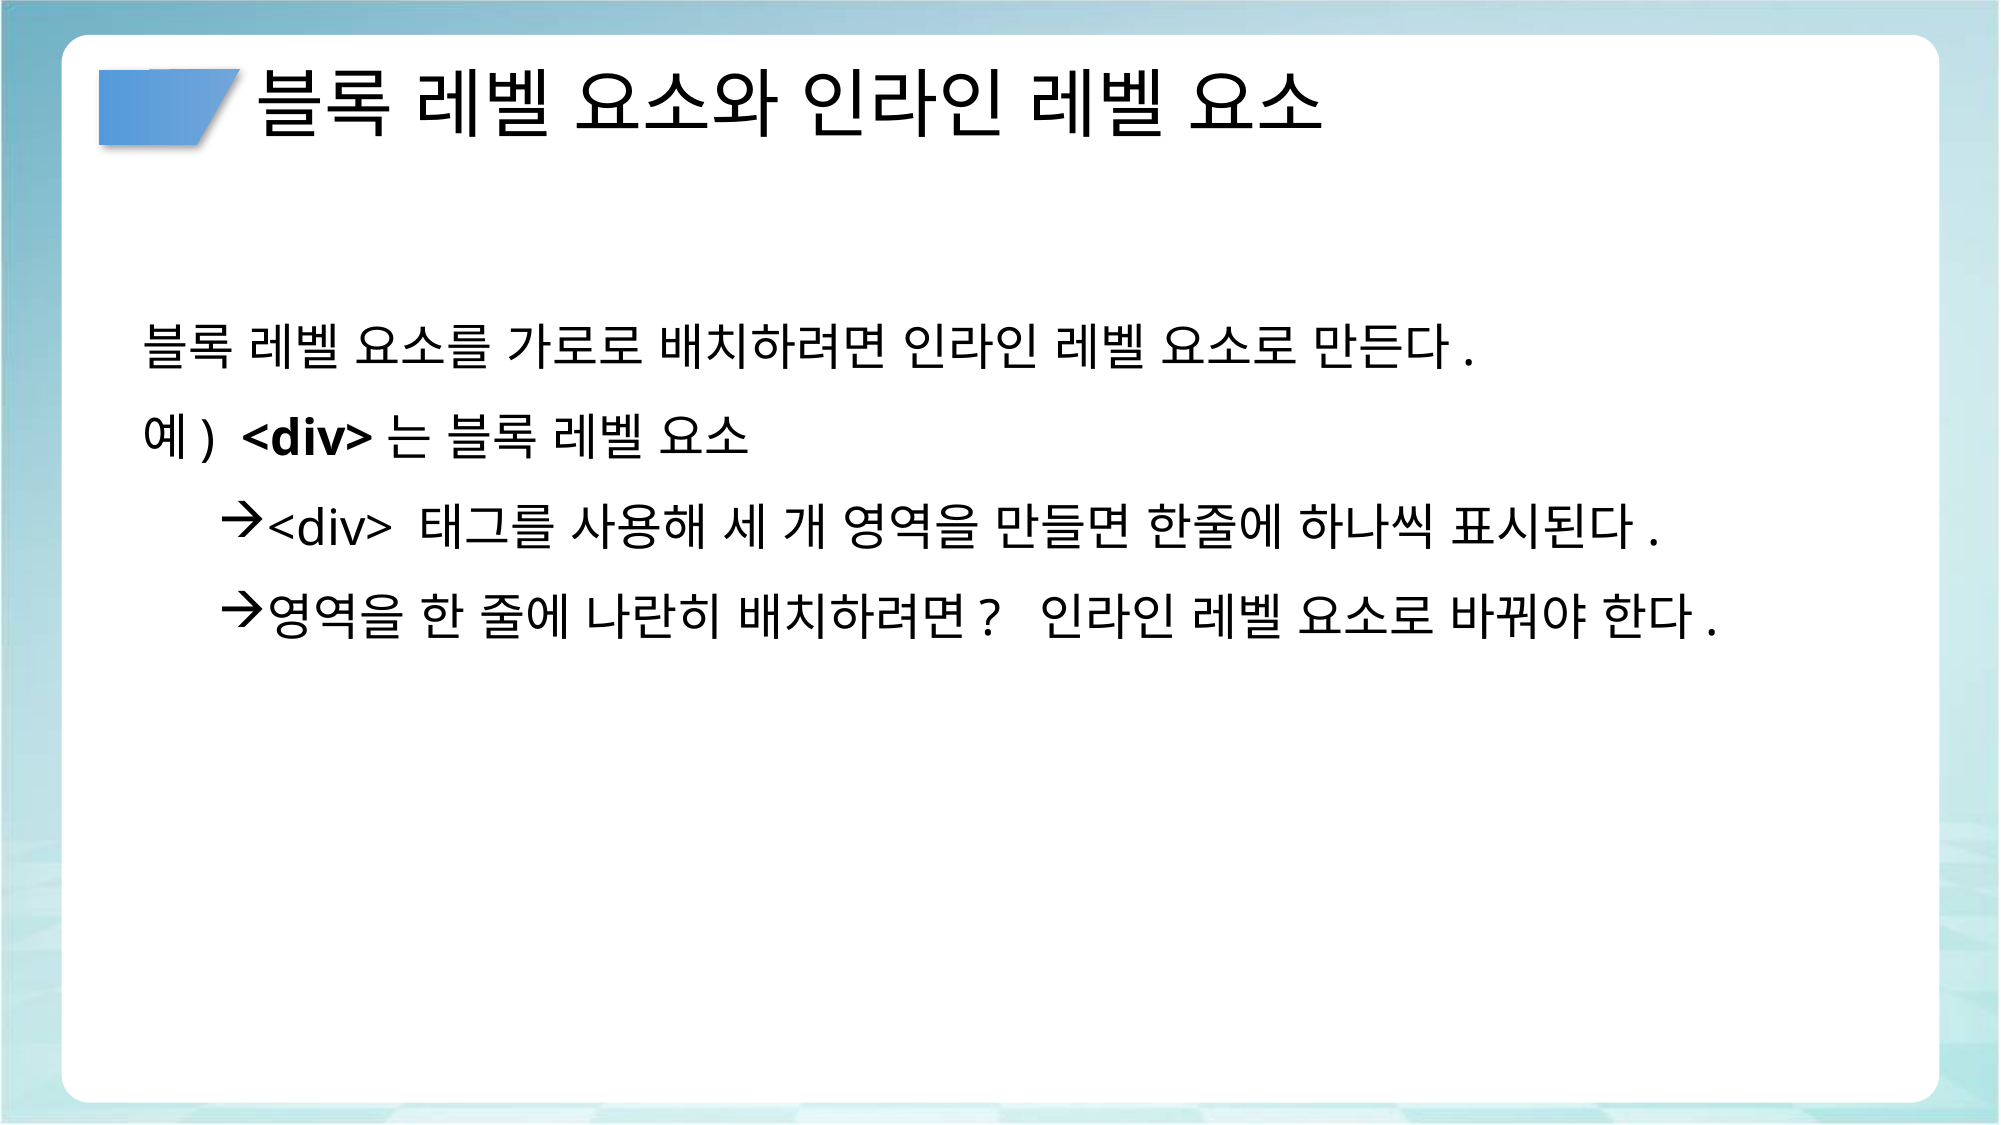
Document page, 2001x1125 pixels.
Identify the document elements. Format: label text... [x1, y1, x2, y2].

picture [0, 0, 2001, 1125]
text_box 블록 레벨 요소를 가로로 배치하려면 인라인 레벨 요소로 만든다. 예) <div>는 블록 레벨 요소 <div> 태그를 사용해 세 개 영역을 만들면 한줄에 하나씩 표시된다. 영역을 한 줄에 나란히 배치하려면? 인라인 레벨 요소로 바꿔야 한다. [128, 278, 1852, 653]
title 블록 레벨 요소와 인라인 레벨 요소 [240, 49, 1809, 165]
